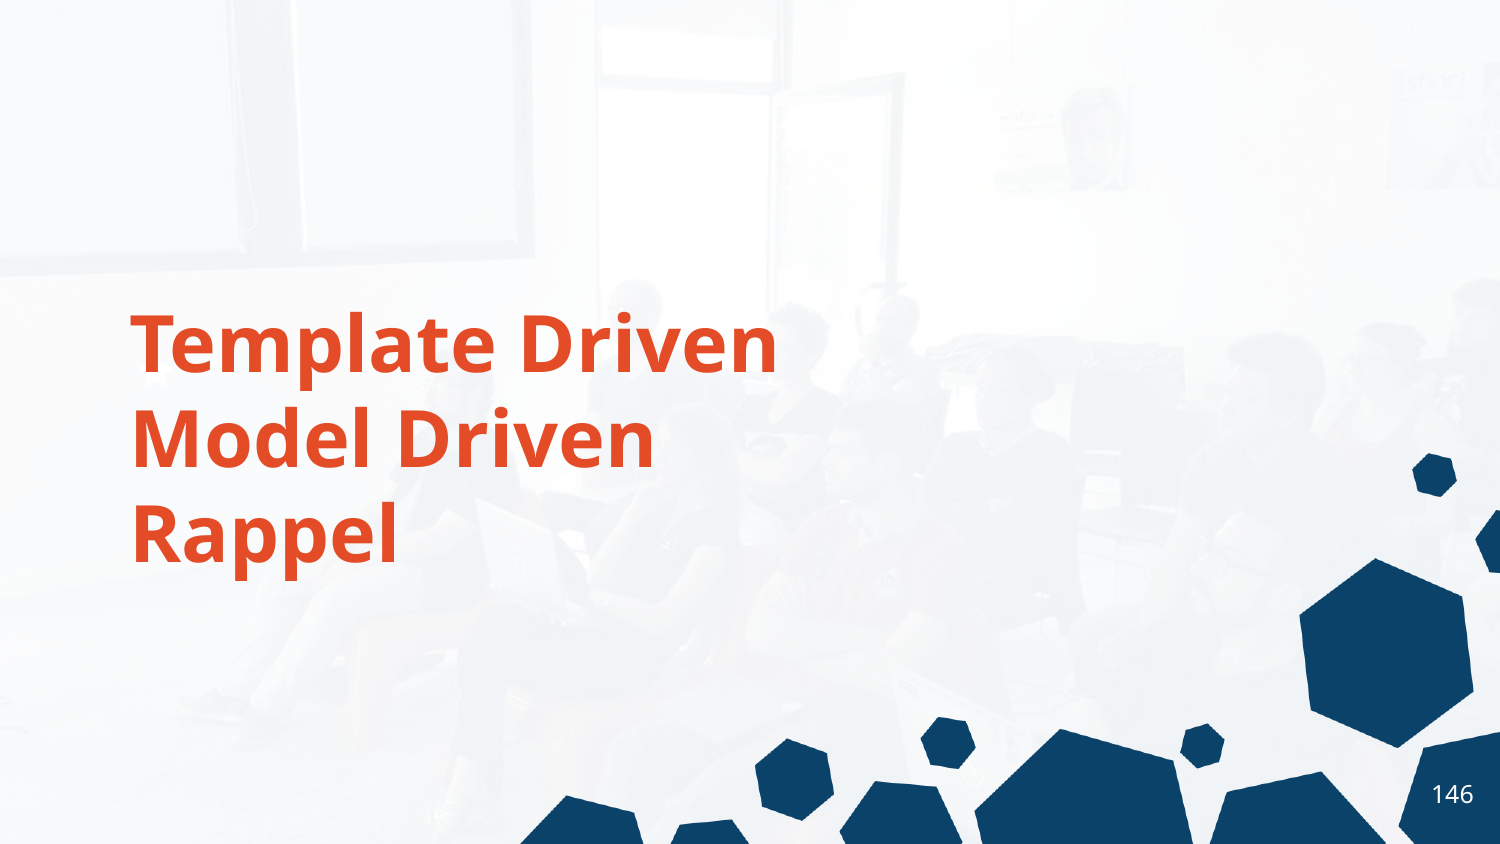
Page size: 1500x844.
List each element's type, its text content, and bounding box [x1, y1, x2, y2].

picture [0, 0, 1500, 844]
title Template Driven Model Driven Rappel [114, 278, 1413, 709]
slide_number ‹#› [1398, 763, 1489, 828]
